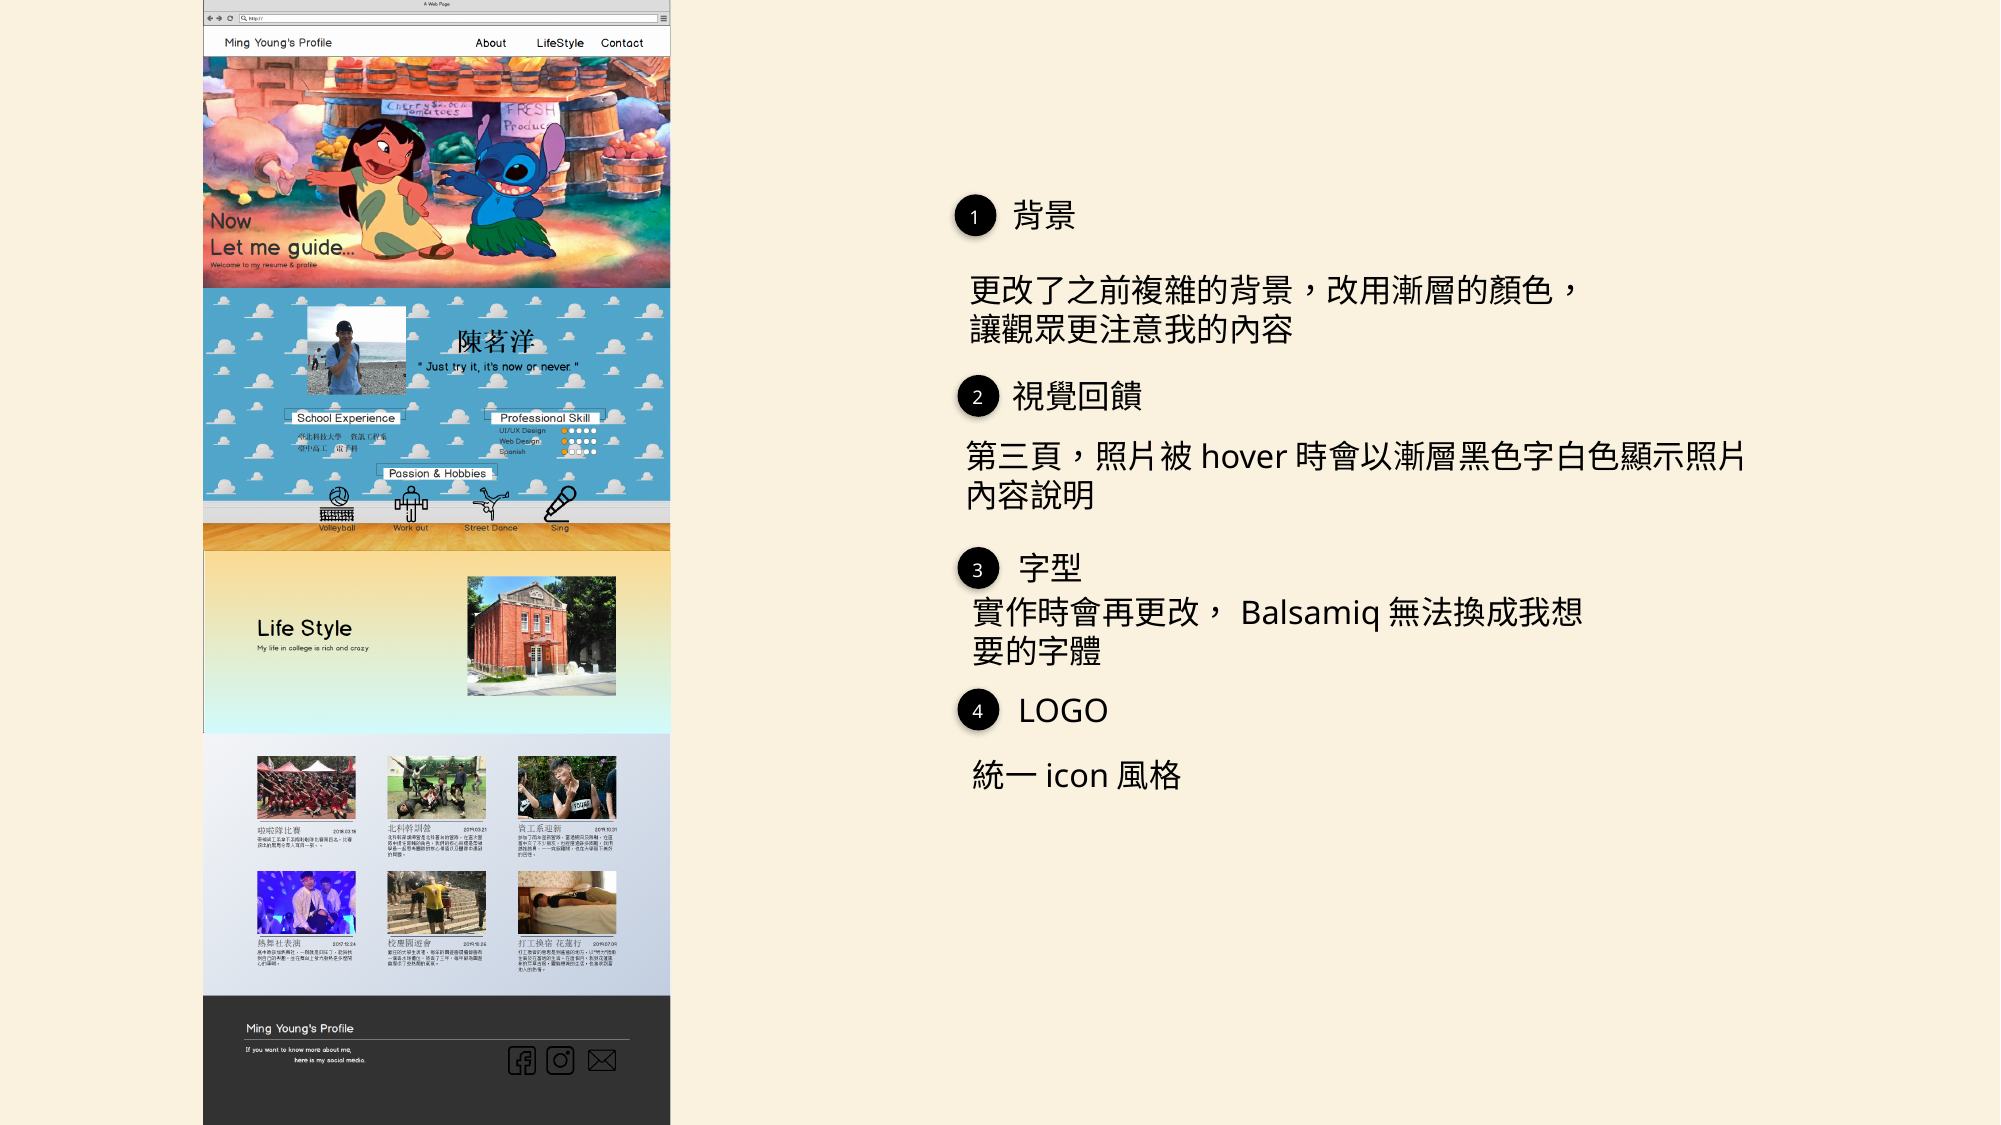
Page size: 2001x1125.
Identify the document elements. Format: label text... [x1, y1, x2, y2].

text_box 背景 [997, 187, 1093, 242]
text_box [957, 374, 1000, 418]
picture [202, 0, 671, 1125]
text_box LOGO [1003, 683, 1144, 737]
text_box 視覺回饋 [997, 368, 1158, 423]
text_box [957, 546, 1000, 590]
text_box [954, 194, 997, 237]
text_box 字型 [1003, 540, 1144, 584]
text_box 更改了之前複雜的背景，改用漸層的顏色，讓觀眾更注意我的內容 [954, 262, 1620, 356]
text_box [957, 688, 1000, 731]
text_box 第三頁，照片被hover時會以漸層黑色字白色顯示照片內容說明 [957, 428, 1761, 522]
text_box 實作時會再更改，Balsamiq無法換成我想要的字體 [957, 584, 1623, 678]
text_box 統一icon風格 [957, 747, 1623, 801]
